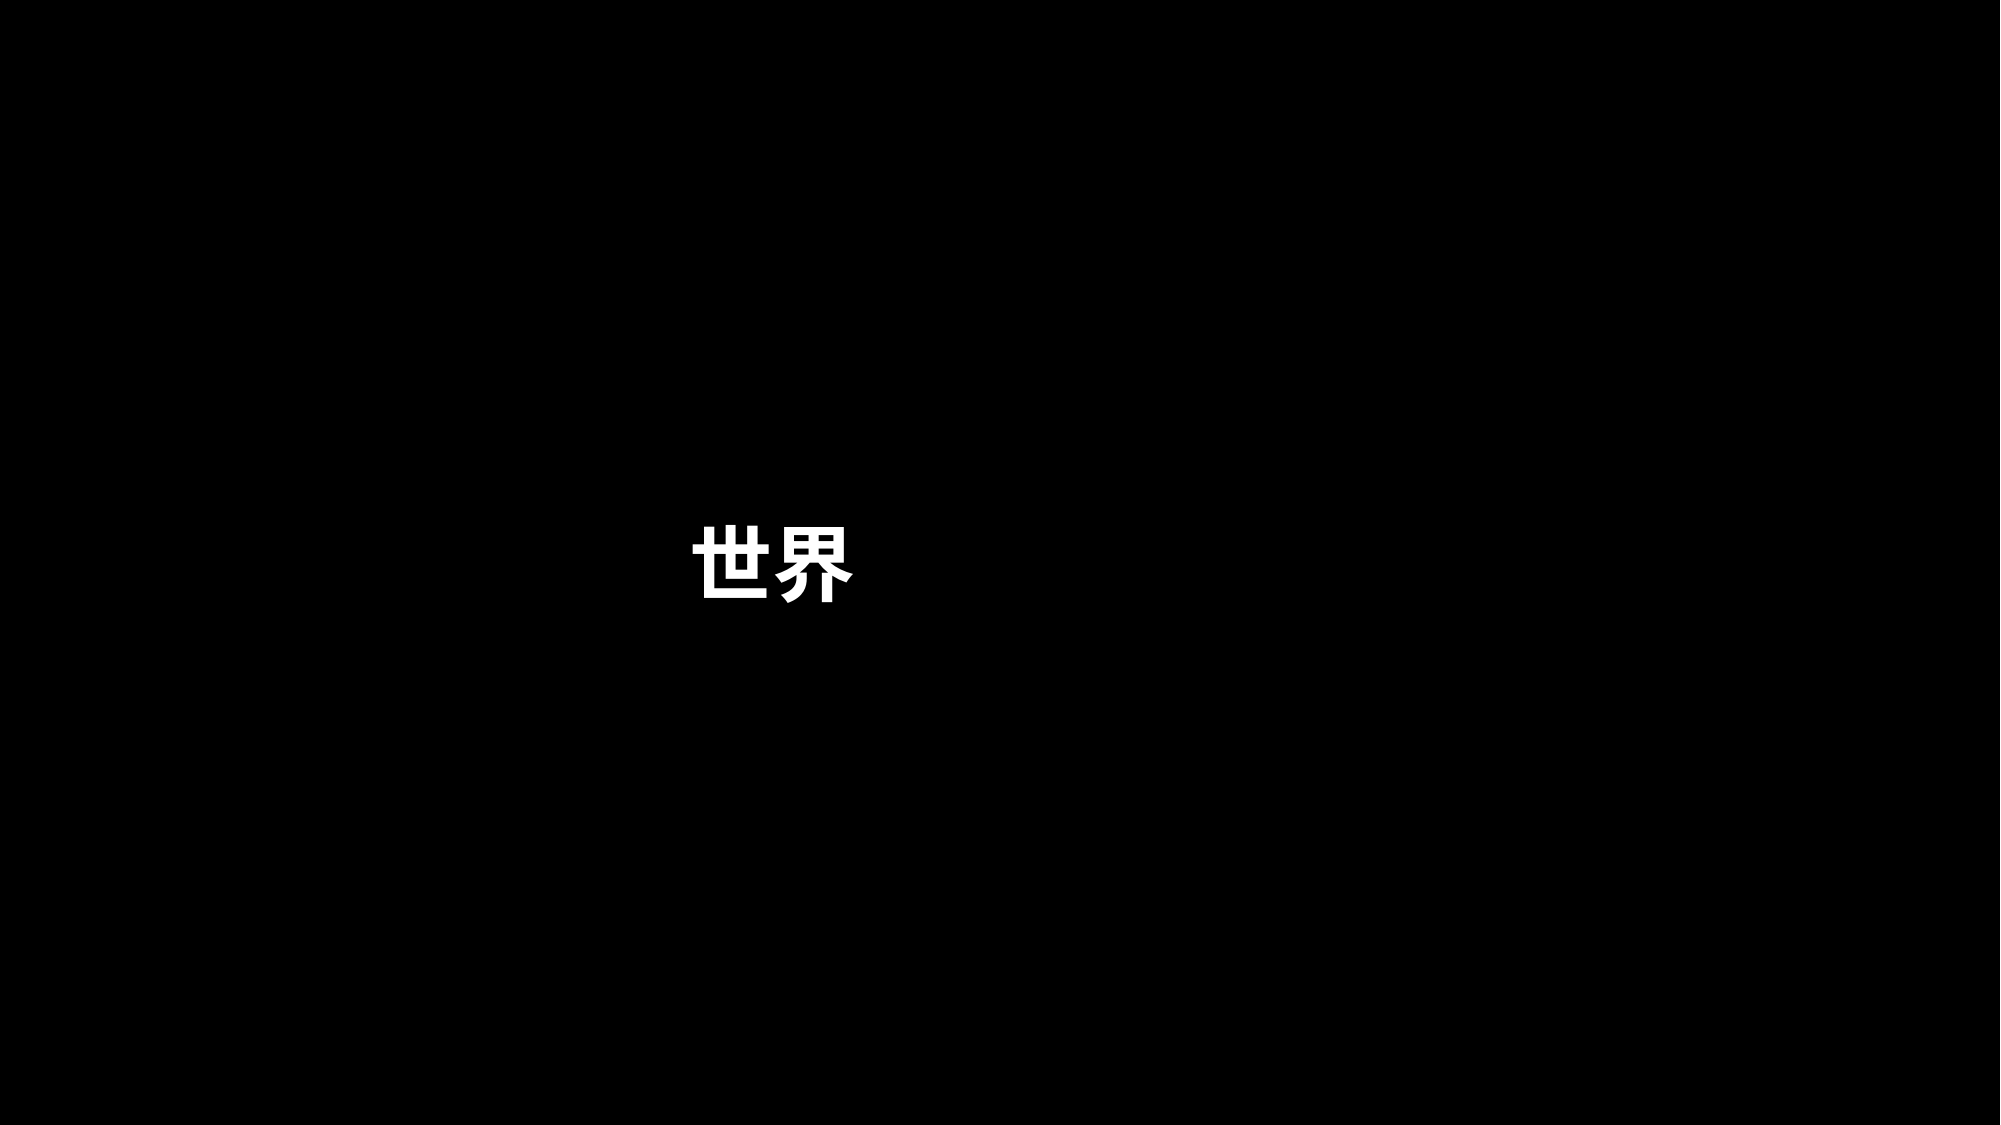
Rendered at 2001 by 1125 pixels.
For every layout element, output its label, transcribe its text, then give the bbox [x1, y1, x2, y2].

text_box 世界 [675, 504, 1325, 620]
